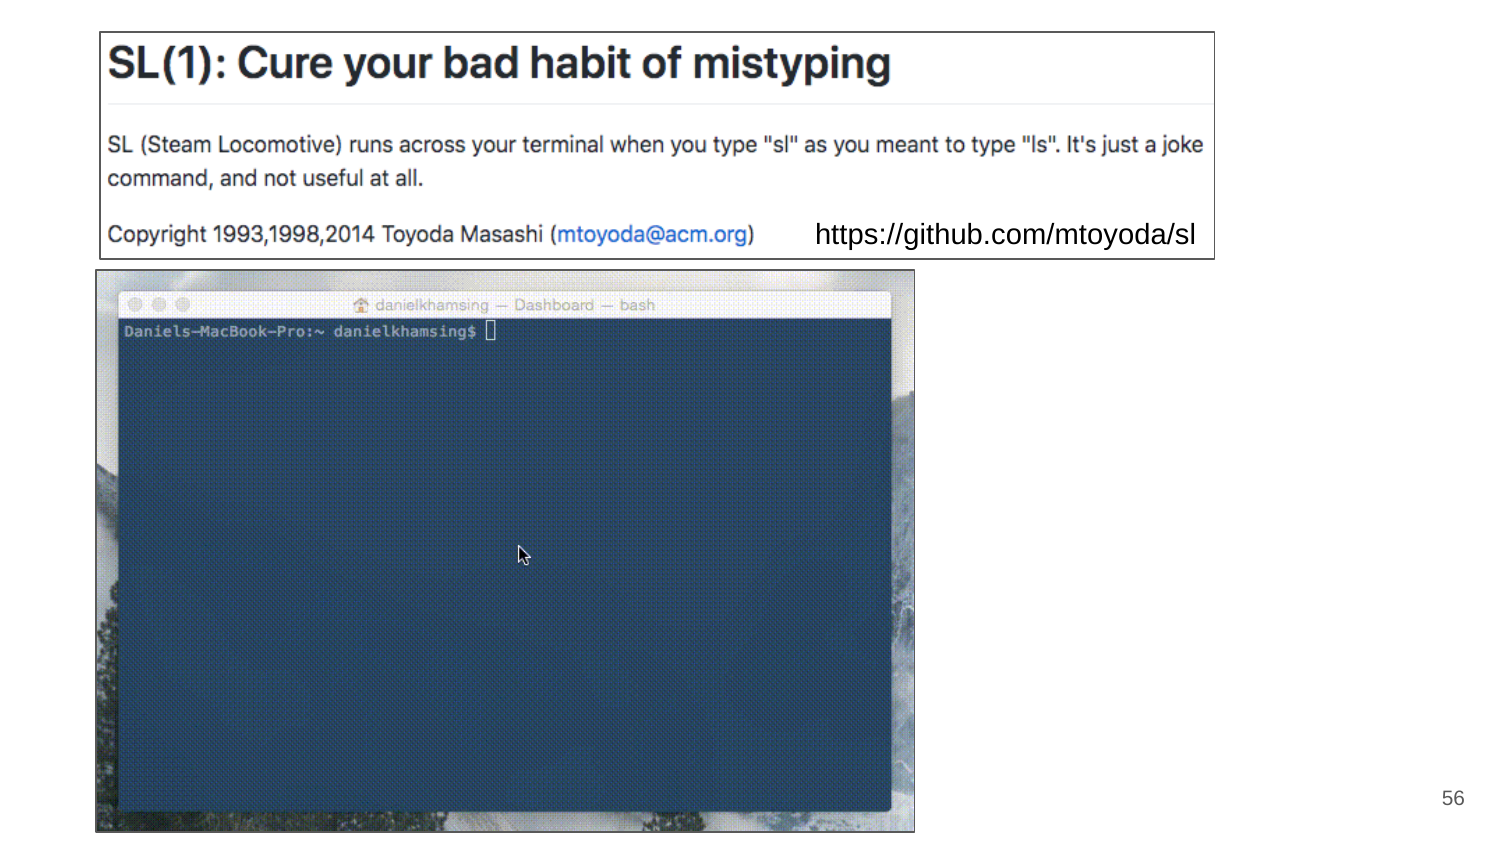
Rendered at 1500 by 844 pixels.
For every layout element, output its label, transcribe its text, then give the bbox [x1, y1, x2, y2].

slide_number 56 [1389, 764, 1480, 830]
picture [100, 32, 1215, 259]
text_box https://github.com/mtoyoda/sl [914, 200, 1293, 272]
picture [96, 270, 914, 832]
